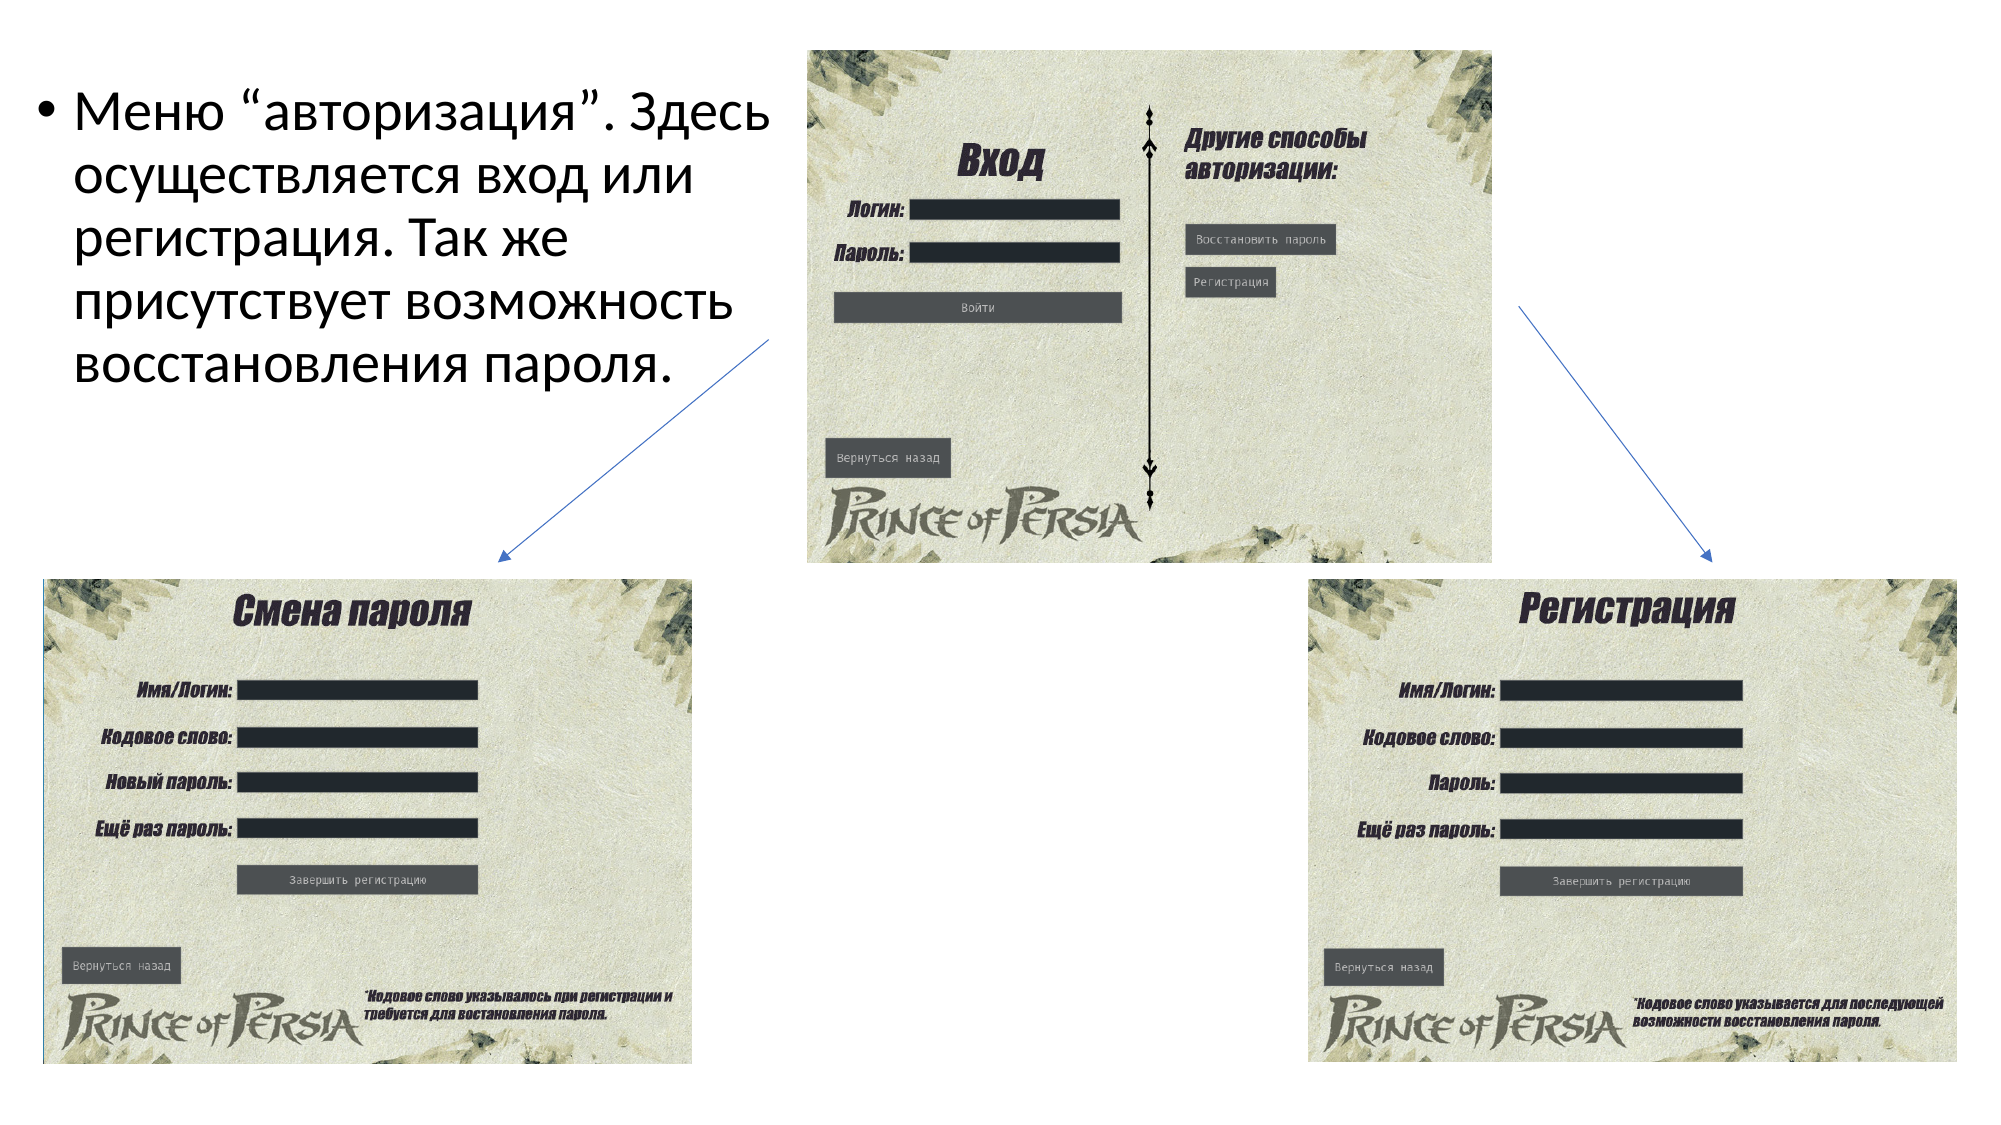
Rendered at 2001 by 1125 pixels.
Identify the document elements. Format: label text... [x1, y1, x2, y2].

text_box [1518, 306, 1713, 563]
picture [1308, 579, 1957, 1063]
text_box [497, 339, 769, 563]
picture [43, 579, 692, 1064]
picture [807, 50, 1492, 563]
list Меню “авторизация”. Здесь осуществляется вход или регистрация. Так же присутствует возможность восстановления пароля. [21, 72, 799, 452]
